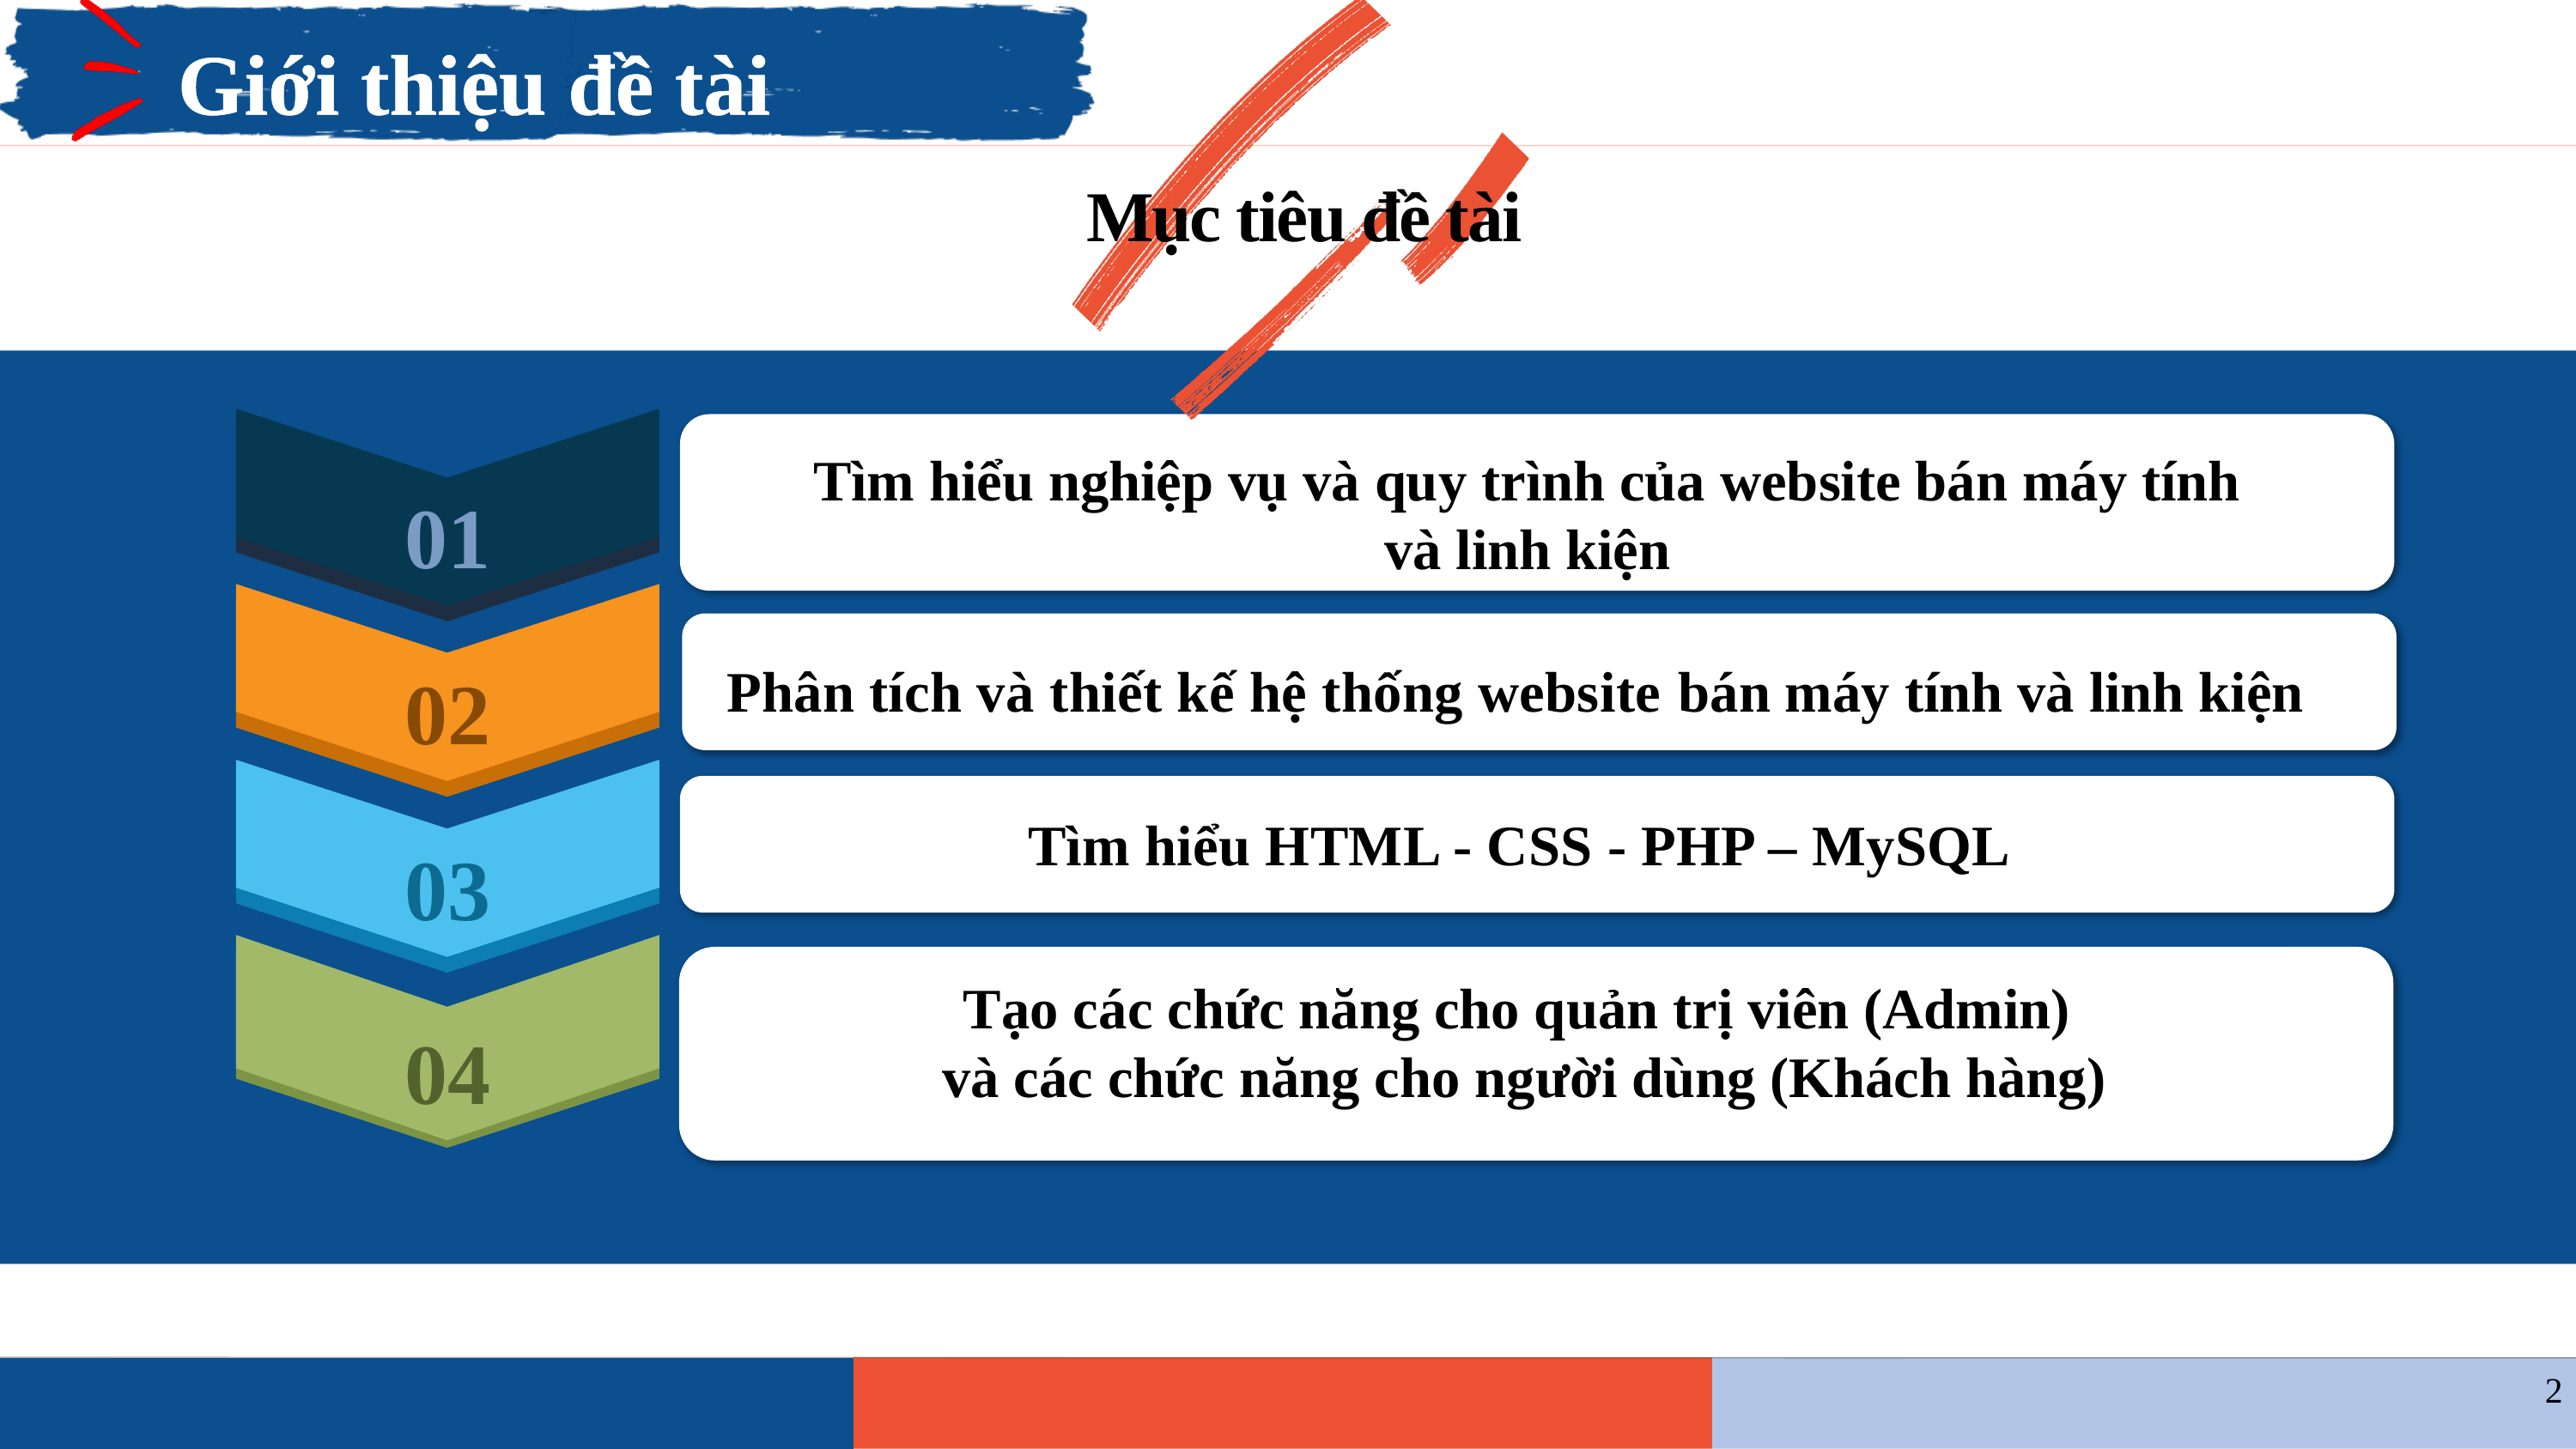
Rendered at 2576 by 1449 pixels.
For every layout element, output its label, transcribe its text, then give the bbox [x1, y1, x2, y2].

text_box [0, 0, 1203, 142]
text_box [0, 350, 2576, 1264]
slide_number 2 [2426, 1371, 2576, 1449]
text_box Mục tiêu đề tài [1085, 170, 1602, 257]
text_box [235, 409, 2397, 1161]
text_box [991, 0, 1543, 409]
